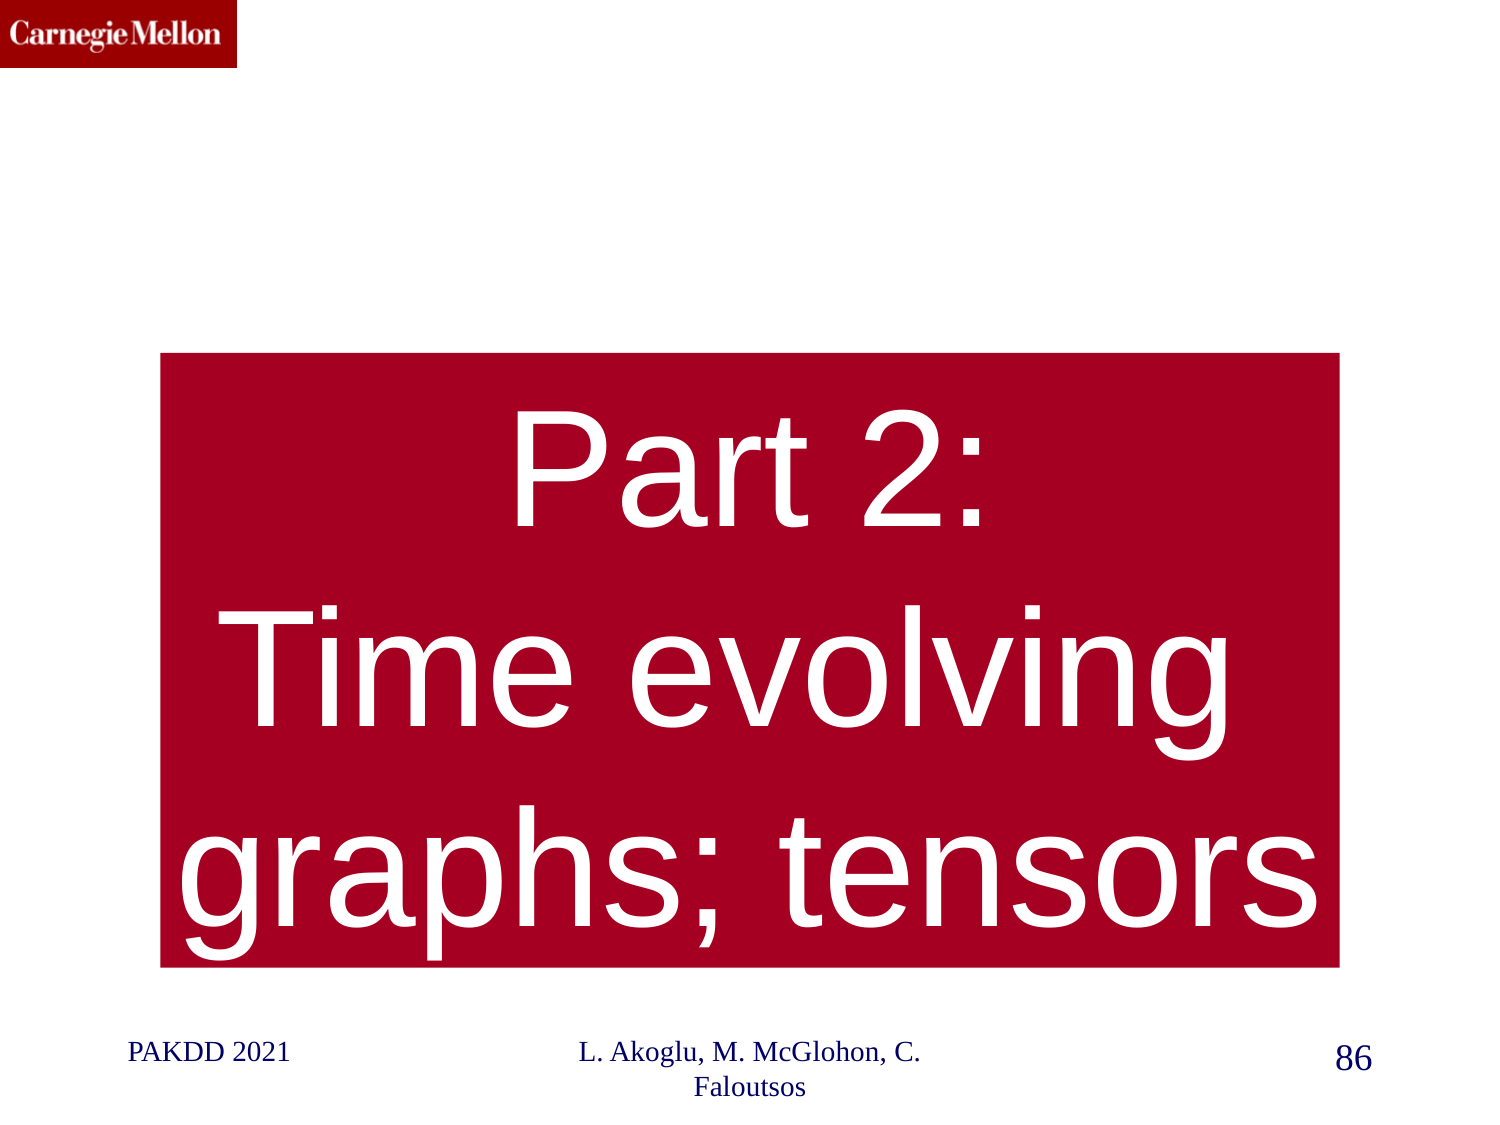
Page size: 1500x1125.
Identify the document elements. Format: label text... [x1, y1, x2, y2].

footer L. Akoglu, M. McGlohon, C. Faloutsos [512, 1024, 988, 1101]
picture [0, 0, 237, 68]
slide_number PAKDD 2021 [112, 1024, 426, 1101]
text_box Part 2: Time evolving graphs; tensors [160, 352, 1340, 968]
slide_number 86 [1074, 1024, 1388, 1101]
